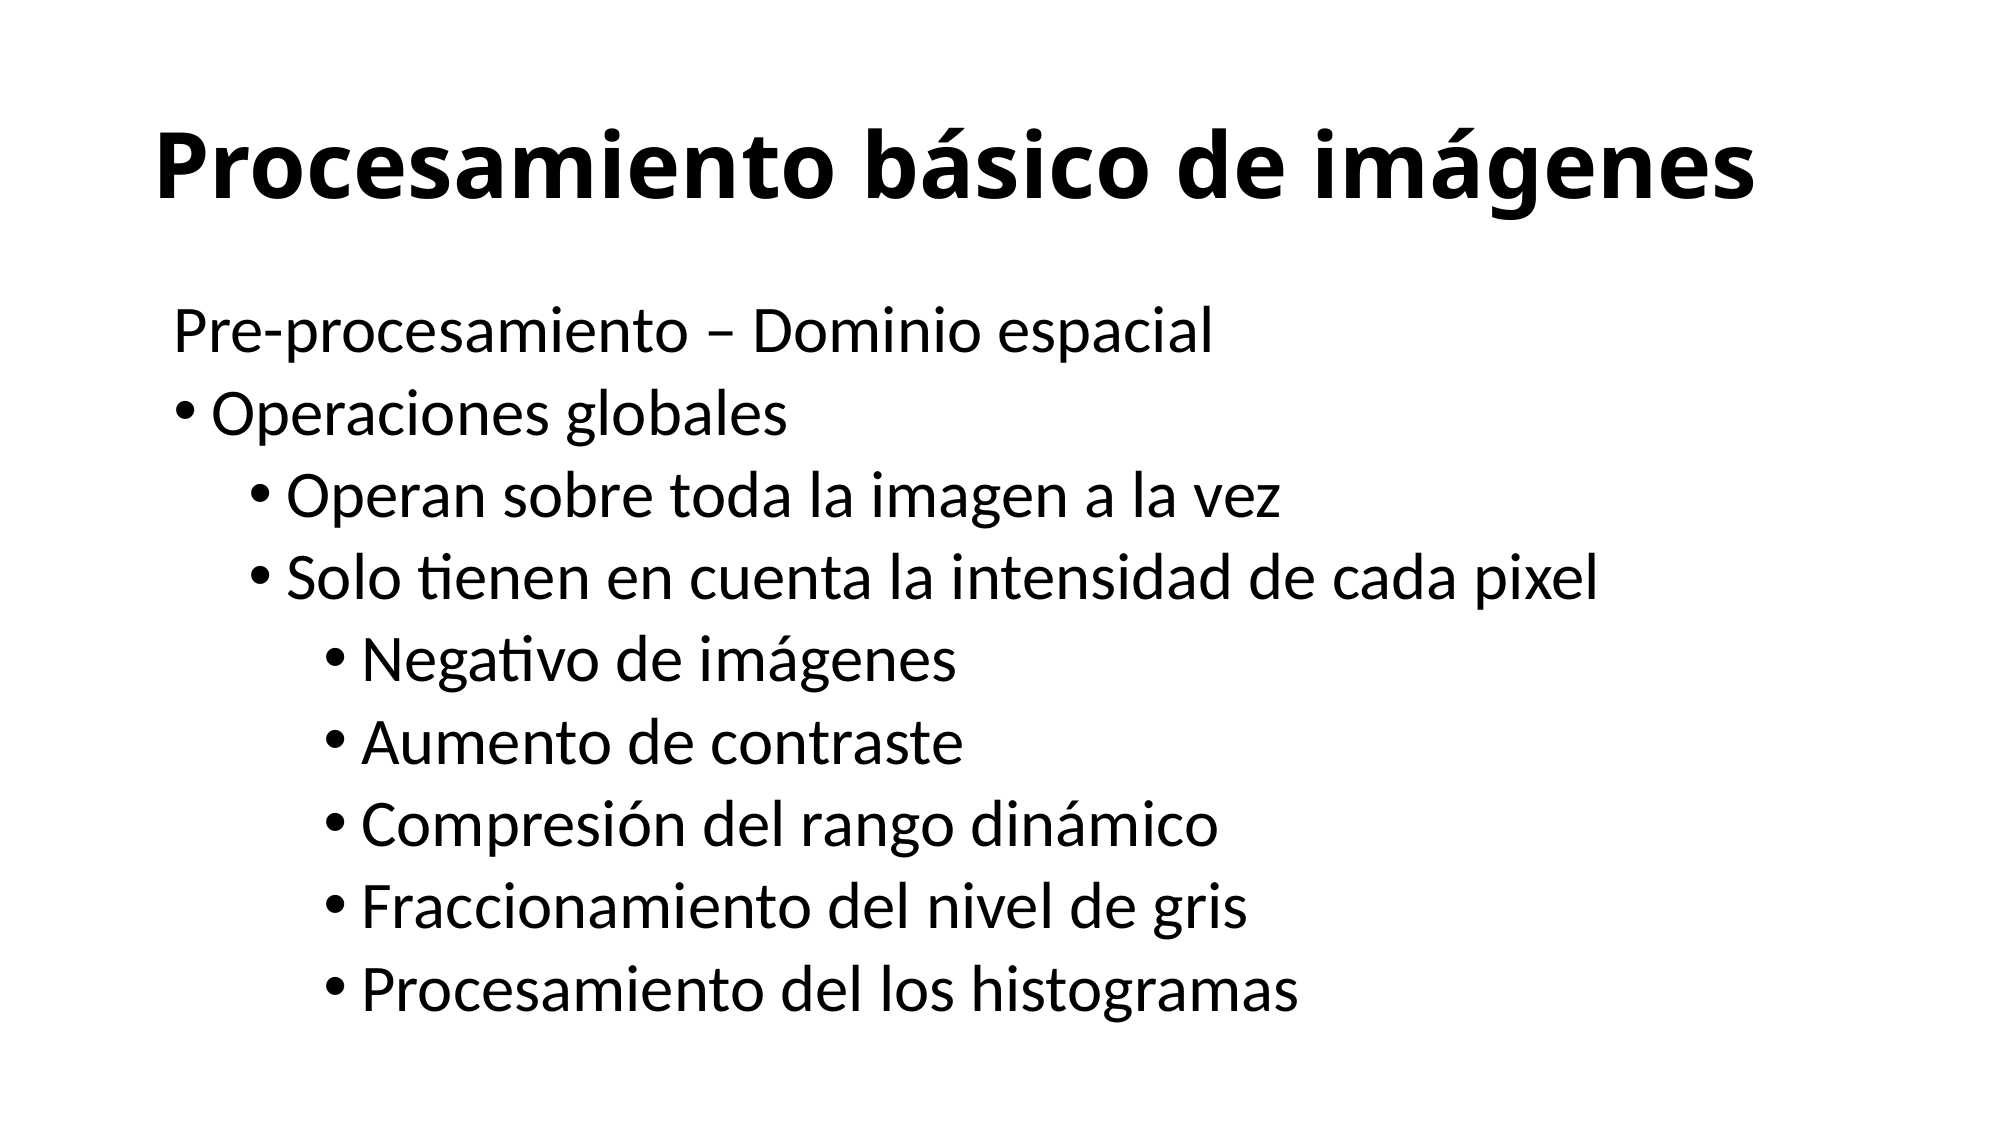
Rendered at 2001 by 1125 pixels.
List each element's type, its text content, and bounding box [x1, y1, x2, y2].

title Procesamiento básico de imágenes [137, 59, 1863, 197]
list Pre-procesamiento – Dominio espacial Operaciones globales Operan sobre toda la imagen a la vez Solo tienen en cuenta la intensidad de cada pixel Negativo de imágenes Aumento de contraste Compresión del rango dinámico Fraccionamiento del nivel de gris Procesamiento del los histogramas [83, 197, 1863, 951]
